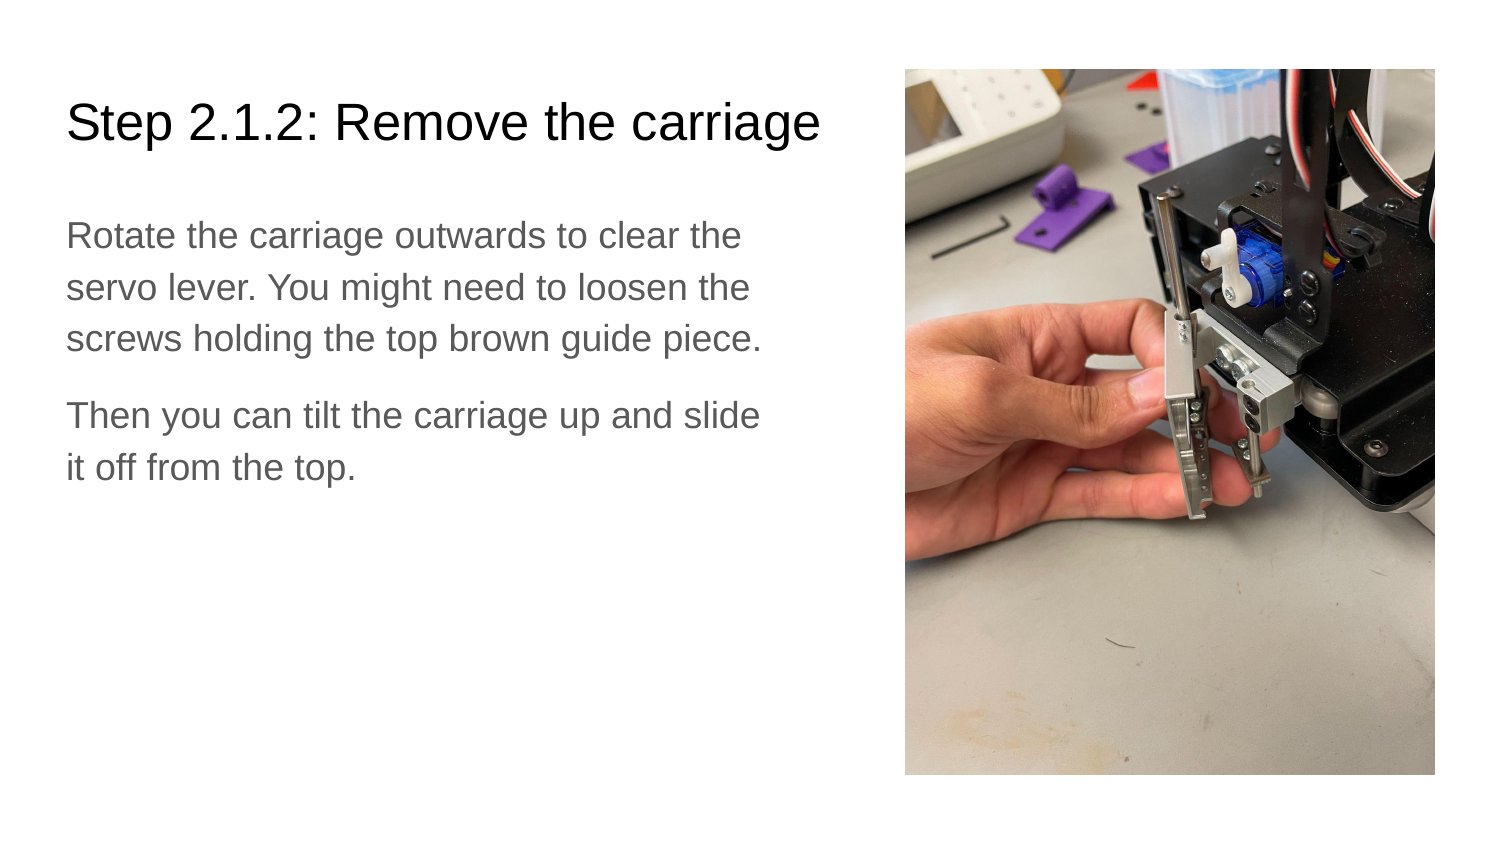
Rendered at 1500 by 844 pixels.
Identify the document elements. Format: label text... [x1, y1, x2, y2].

title Step 2.1.2: Remove the carriage [51, 72, 864, 167]
picture [905, 69, 1435, 775]
list Rotate the carriage outwards to clear the servo lever. You might need to loosen the screws holding the top brown guide piece. Then you can tilt the carriage up and slide it off from the top. [51, 189, 800, 750]
